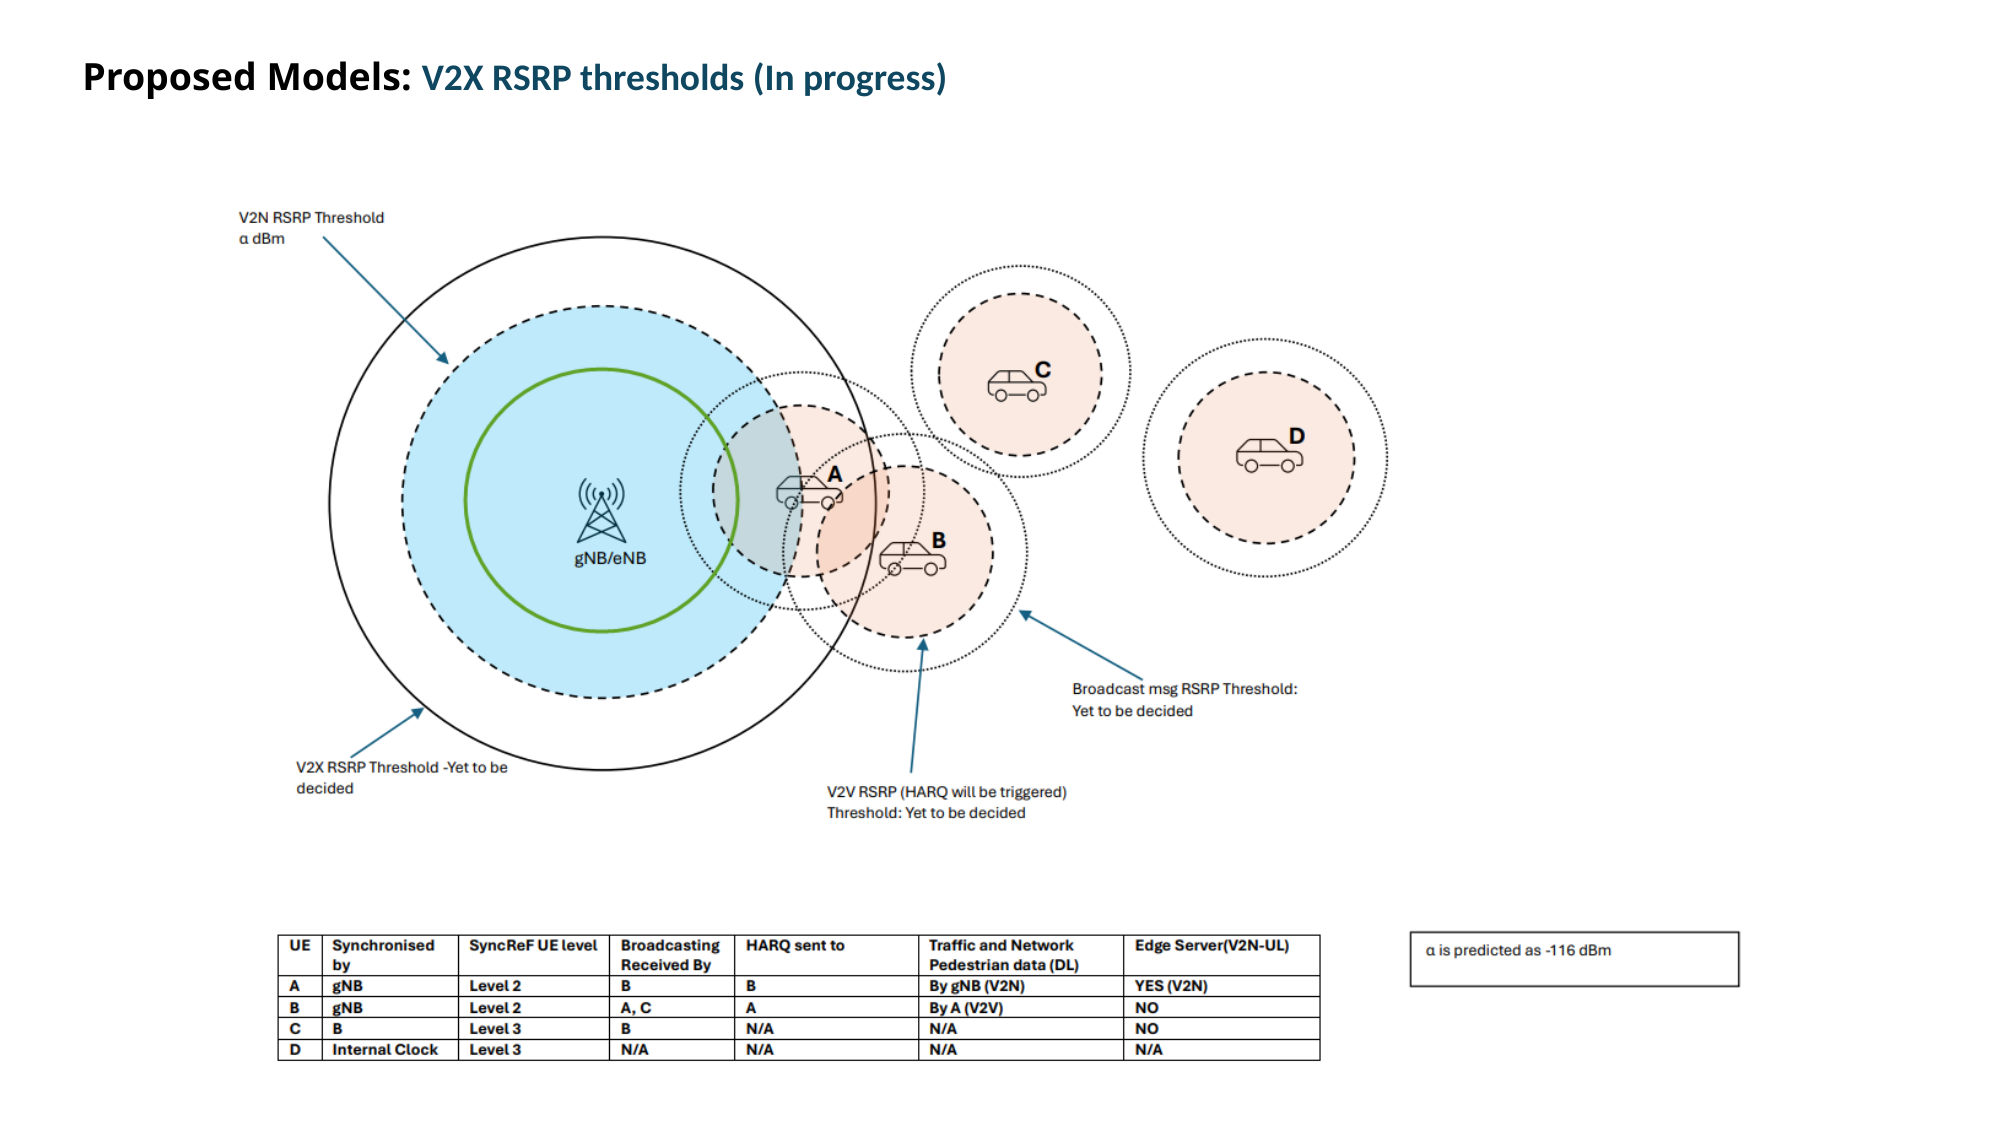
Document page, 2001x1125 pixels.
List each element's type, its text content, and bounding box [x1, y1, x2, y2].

title Proposed Models: V2X RSRP thresholds (In progress) [67, 21, 1218, 136]
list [204, 103, 1846, 1105]
